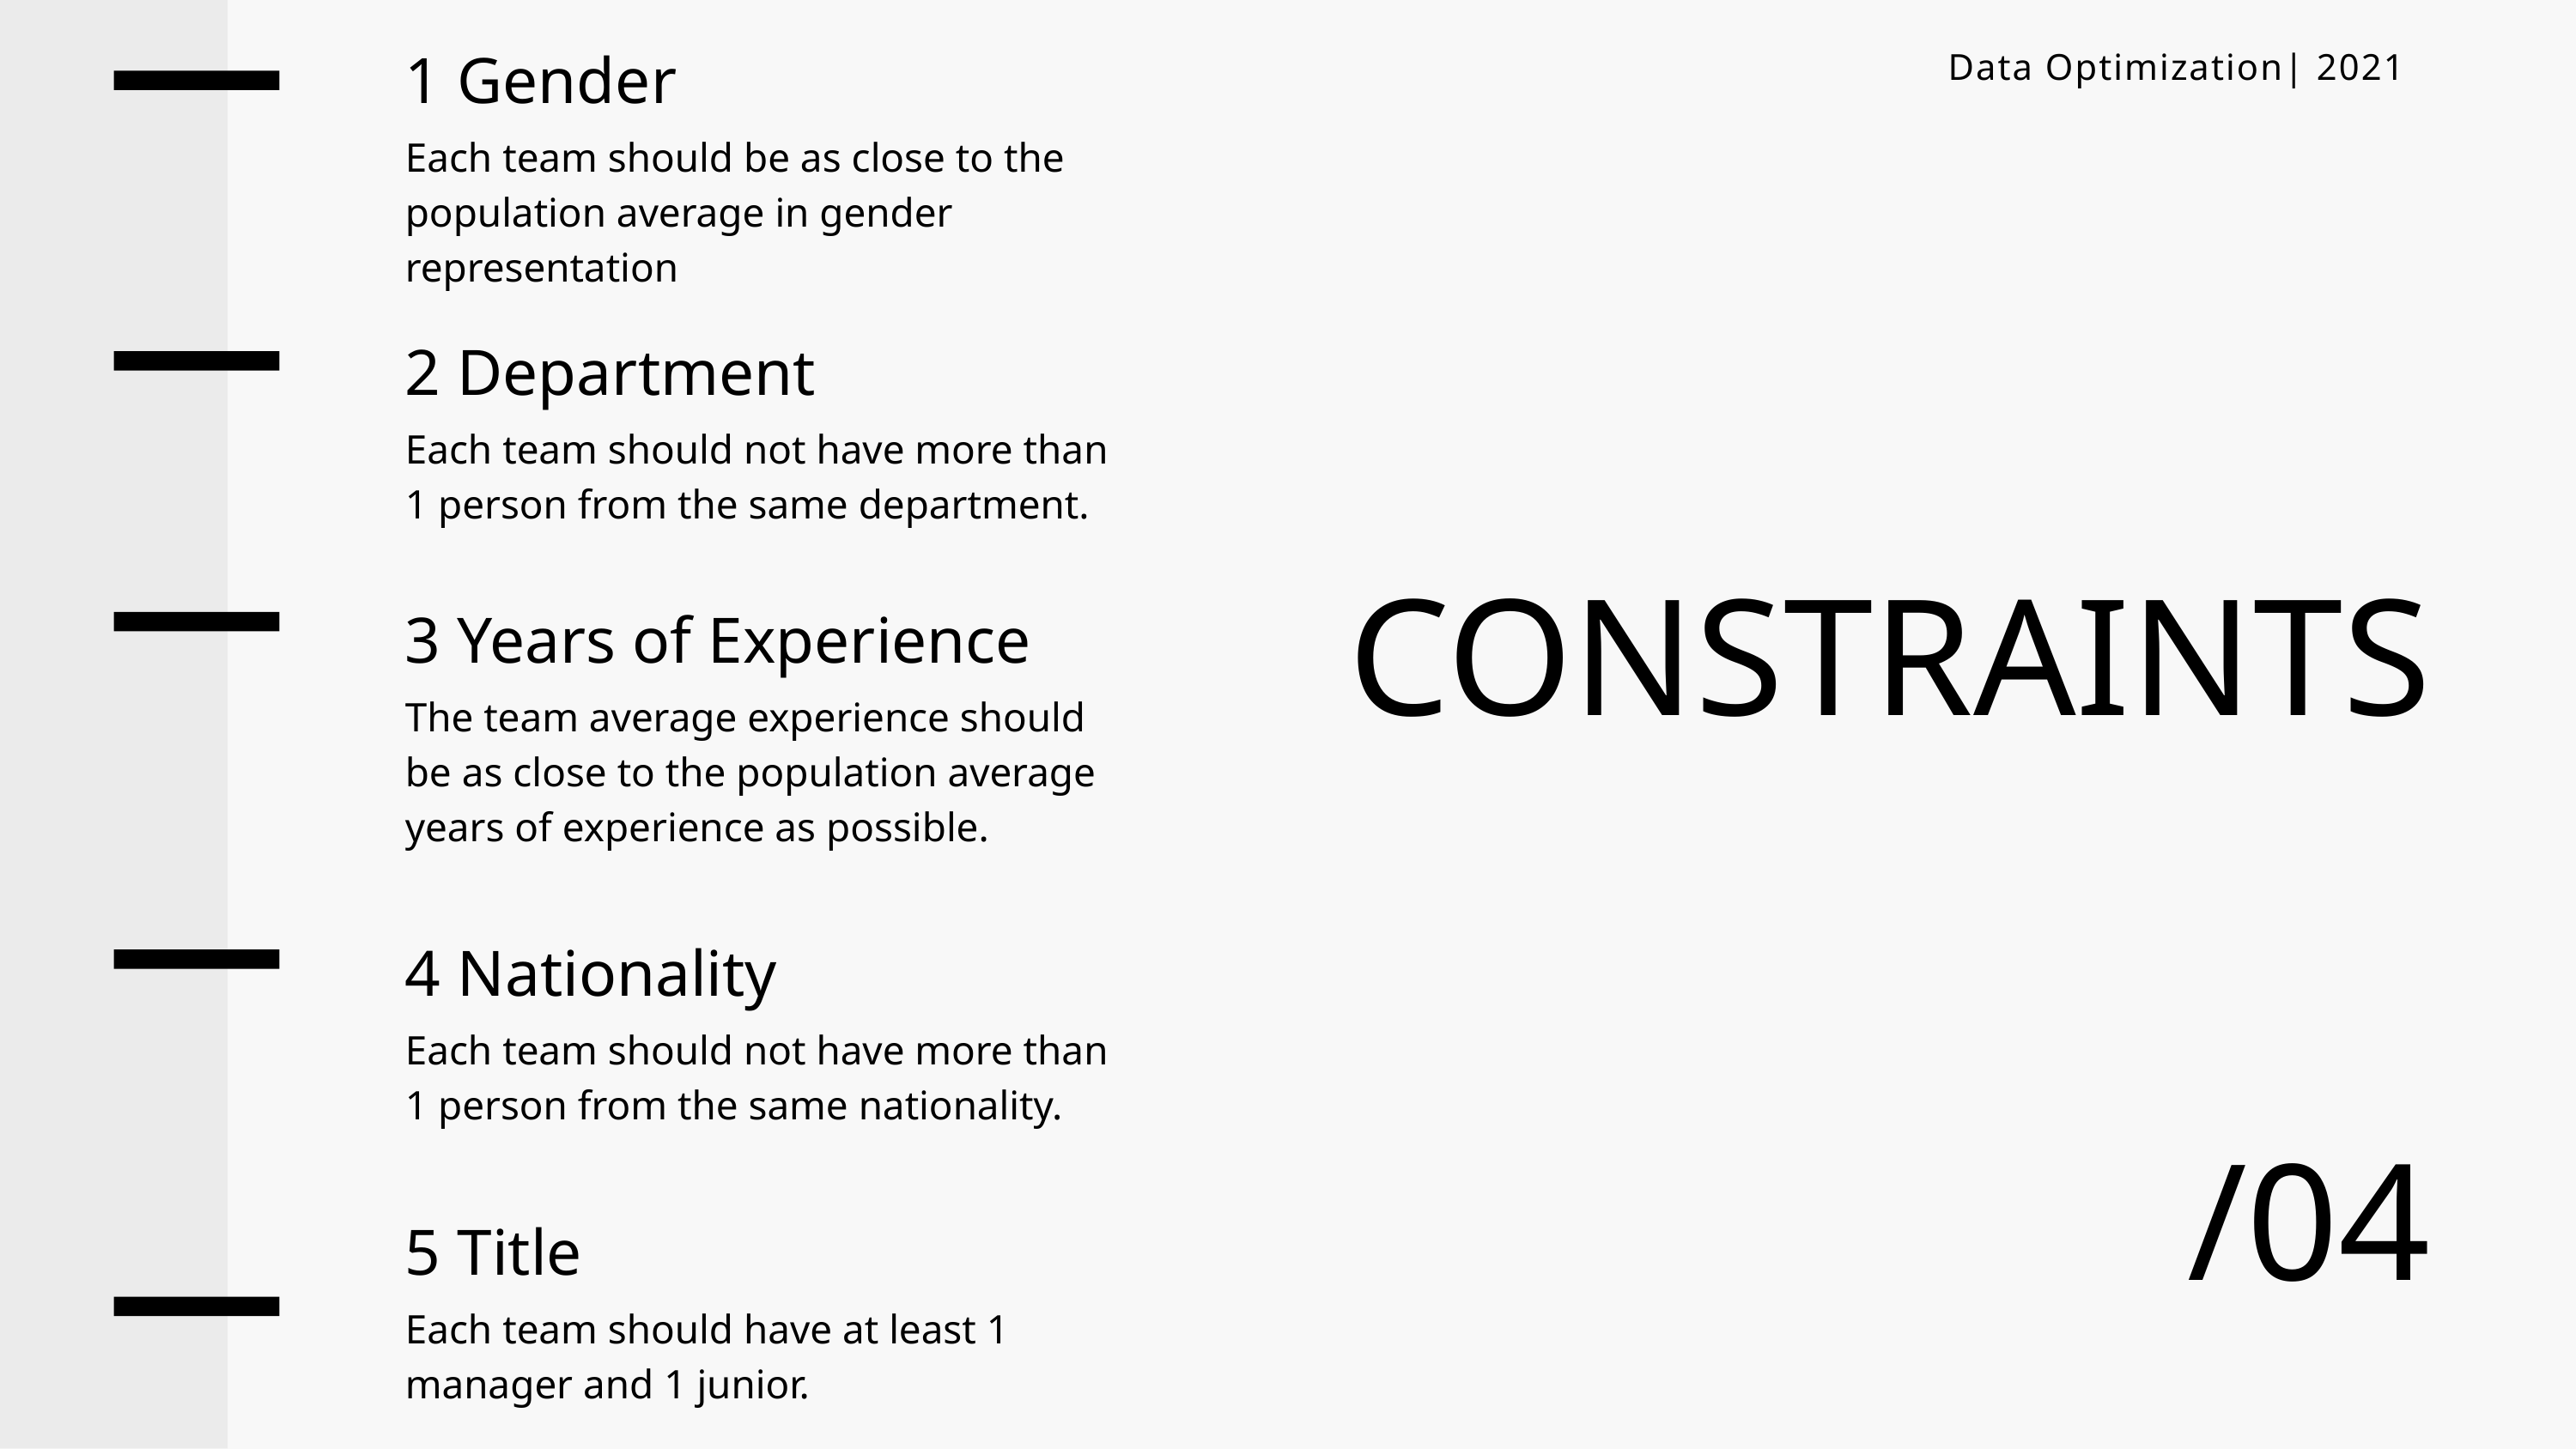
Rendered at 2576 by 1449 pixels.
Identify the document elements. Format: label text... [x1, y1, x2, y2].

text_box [404, 593, 1113, 896]
text_box [113, 611, 280, 632]
text_box [113, 351, 280, 371]
text_box Data Optimization| 2021 [1763, 44, 2405, 88]
text_box /04 [2173, 1087, 2432, 1313]
text_box [113, 949, 280, 969]
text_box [404, 1199, 1113, 1449]
text_box [0, 0, 228, 1449]
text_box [404, 325, 1113, 574]
text_box CONSTRAINTS [1288, 555, 2432, 749]
text_box [113, 1296, 280, 1317]
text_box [404, 33, 1203, 282]
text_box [404, 921, 1113, 1186]
text_box [113, 70, 280, 90]
